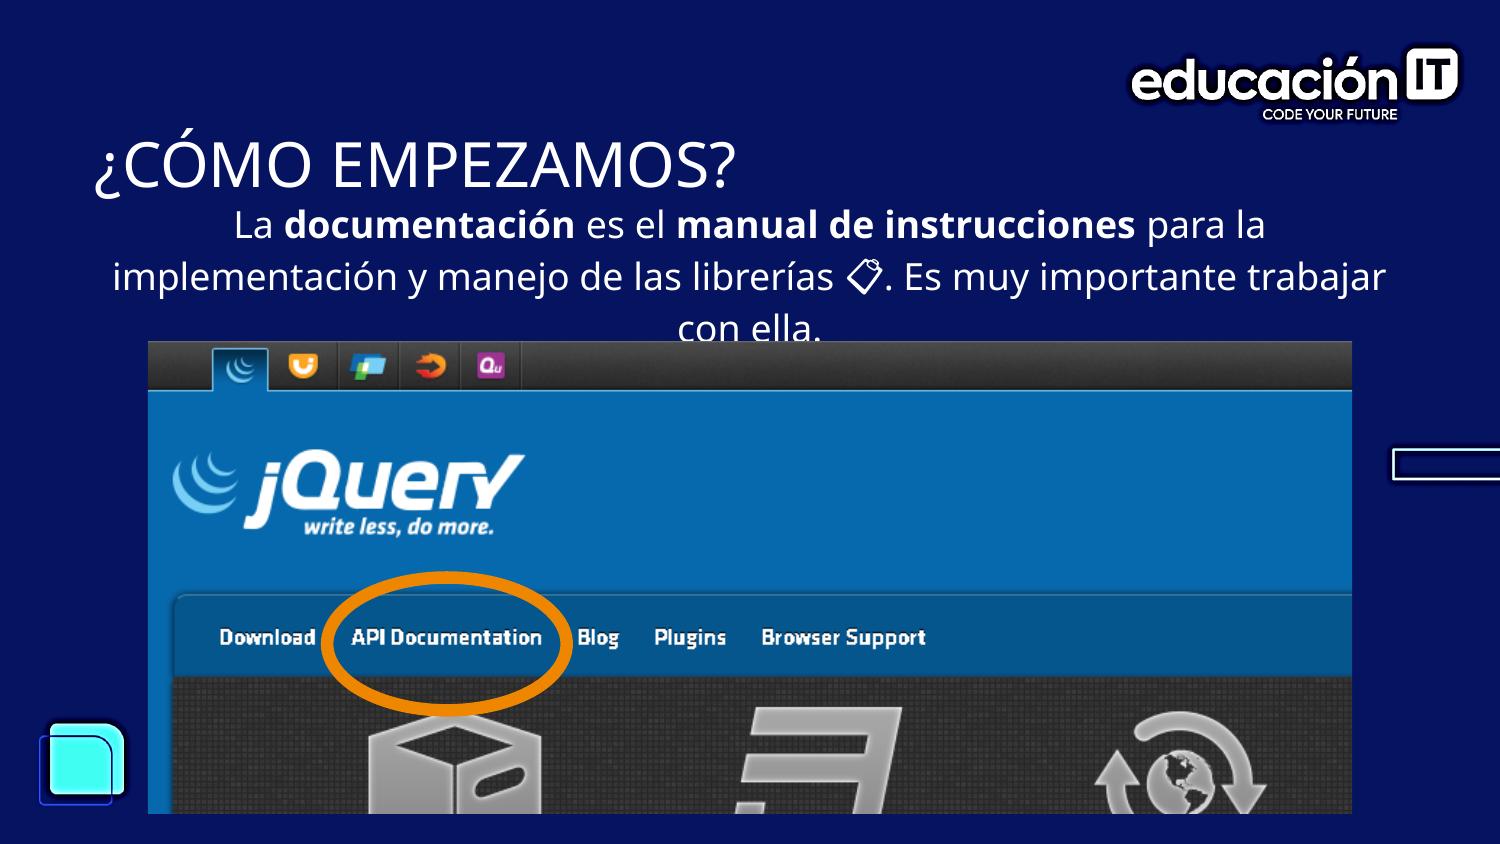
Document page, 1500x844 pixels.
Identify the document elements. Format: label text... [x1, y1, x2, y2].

picture [0, 0, 1500, 844]
text_box ¿CÓMO EMPEZAMOS? [79, 113, 1193, 211]
text_box La documentación es el manual de instrucciones para la implementación y manejo de las librerías 📋. Es muy importante trabajar con ella. [79, 202, 1421, 342]
